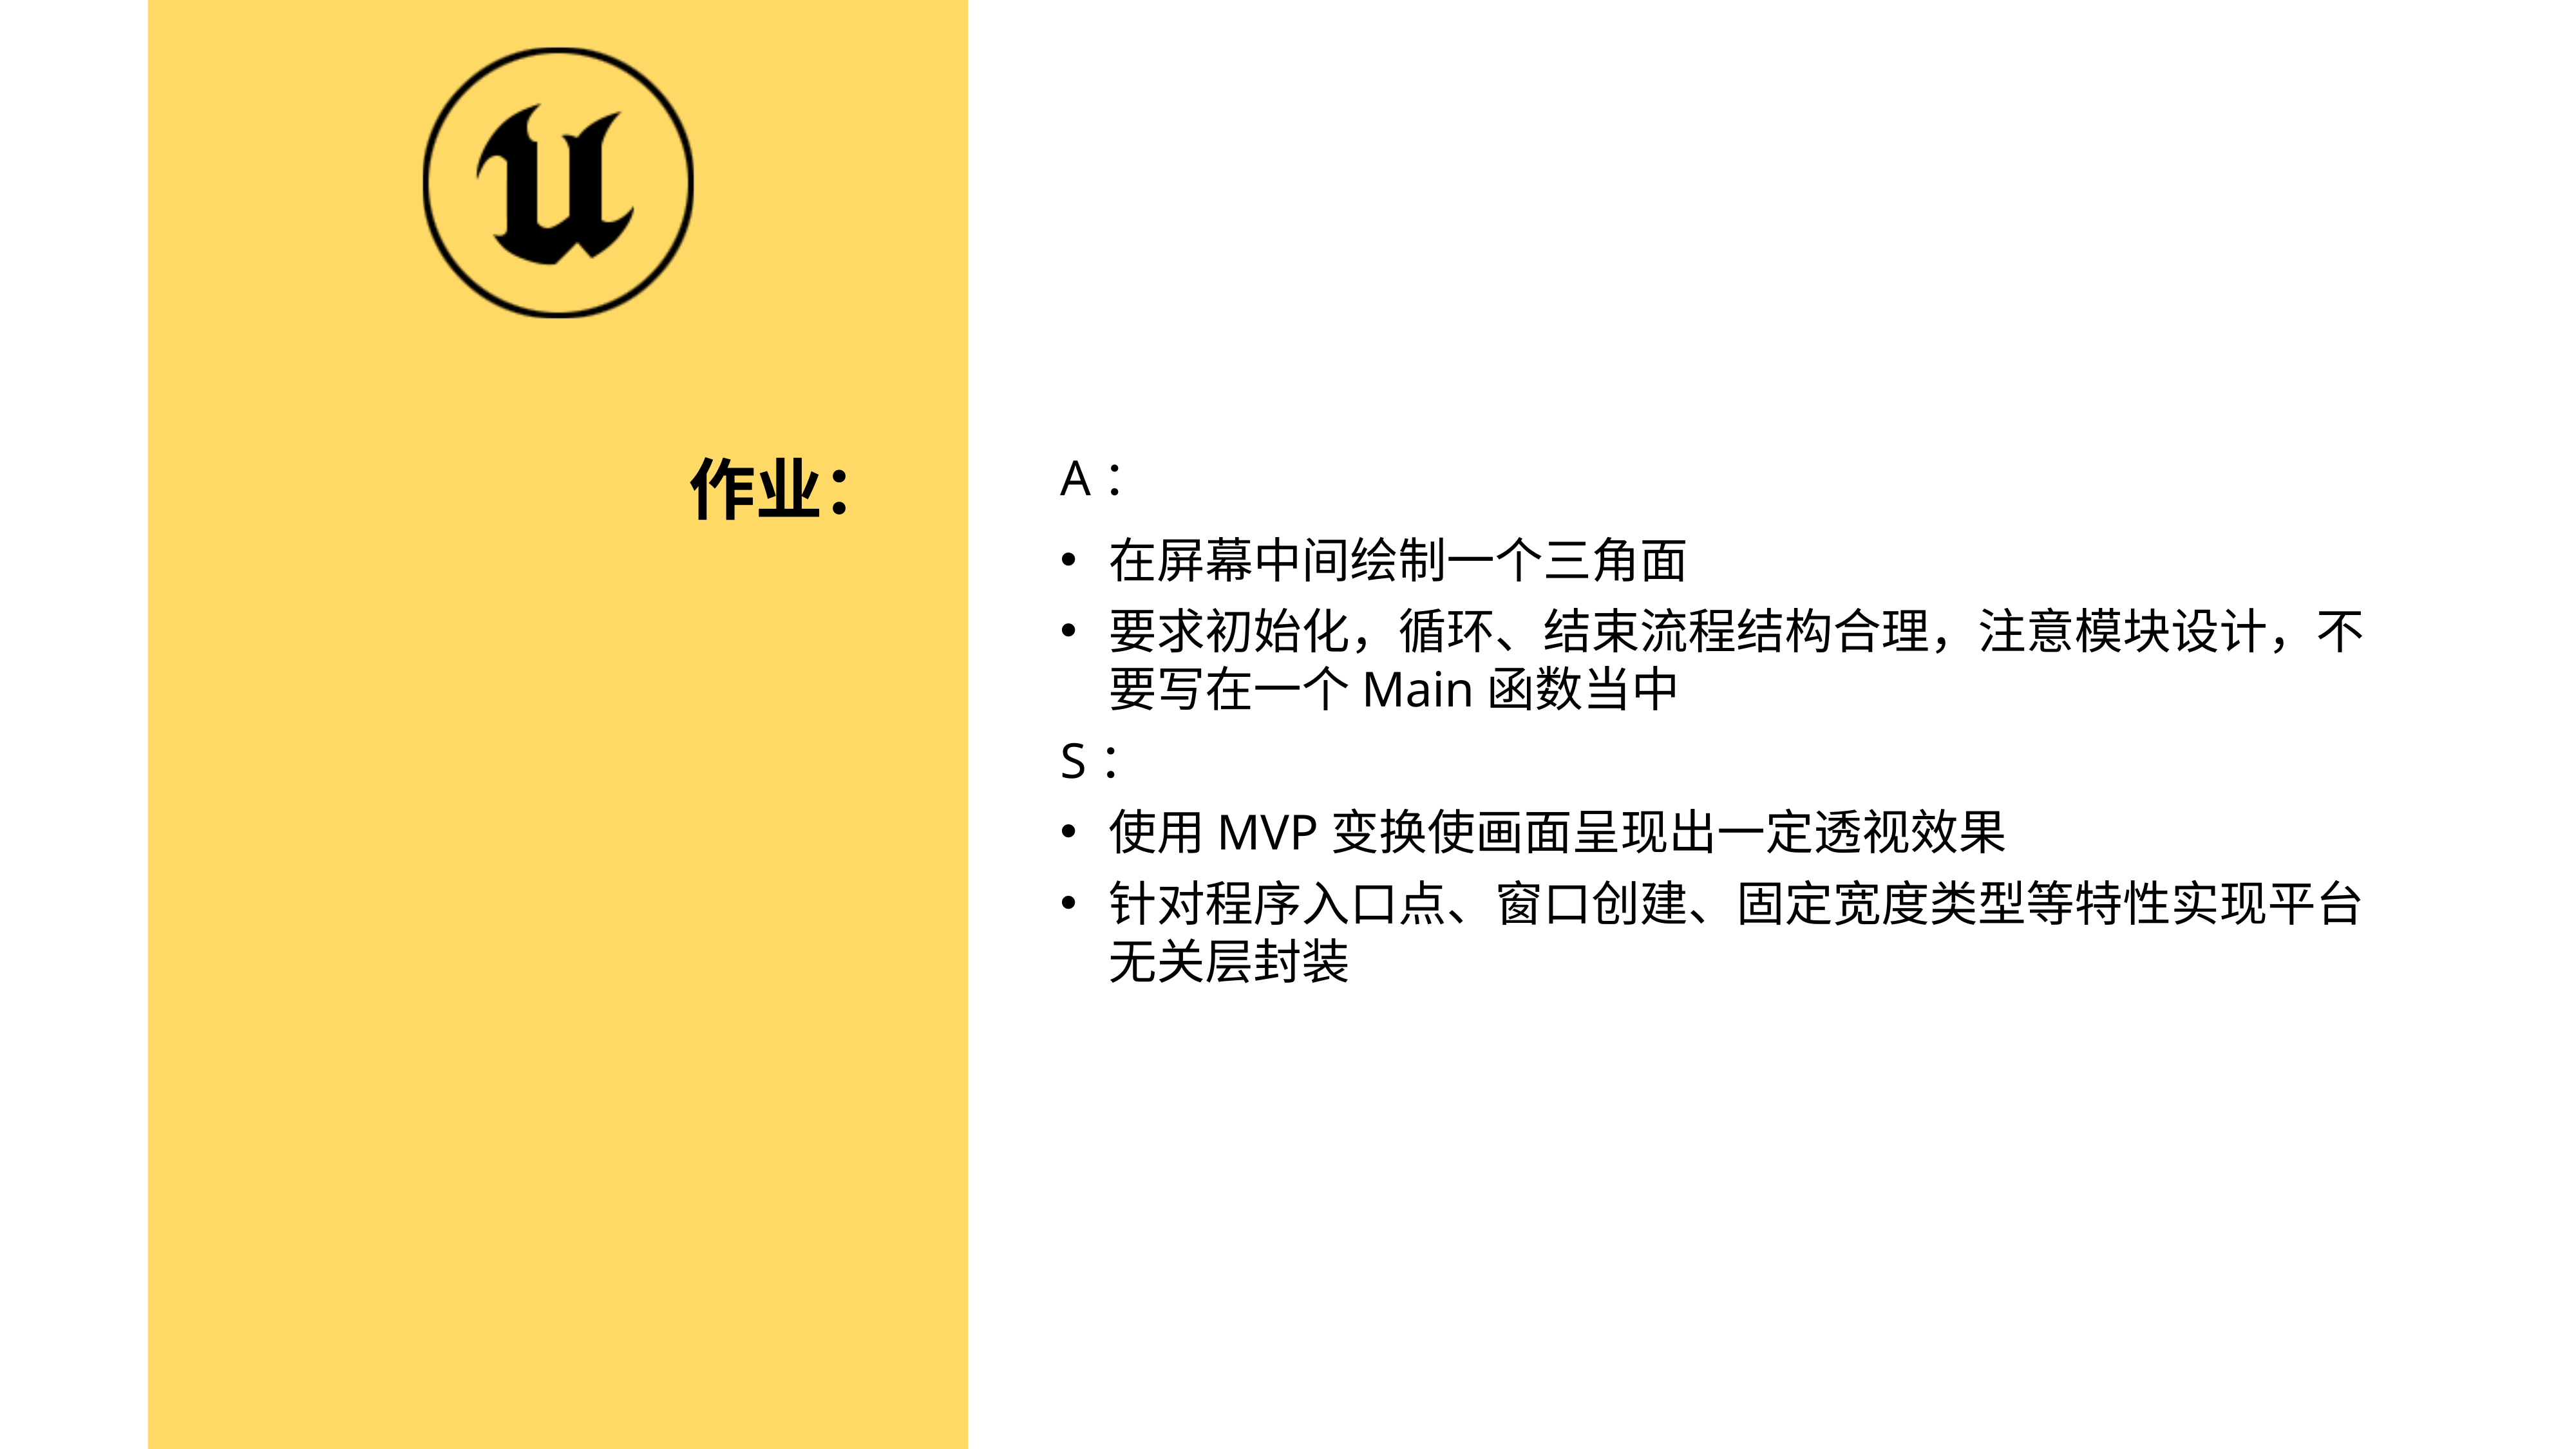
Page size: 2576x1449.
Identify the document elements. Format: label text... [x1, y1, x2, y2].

text_box [147, 0, 969, 1449]
picture [419, 43, 697, 321]
text_box A： 在屏幕中间绘制一个三角面 要求初始化，循环、结束流程结构合理，注意模块设计，不要写在一个Main函数当中 S： 使用MVP变换使画面呈现出一定透视效果 针对程序入口点、窗口创建、固定宽度类型等特性实现平台无关层封装 [1055, 442, 2397, 1066]
text_box 作业： [201, 442, 896, 614]
